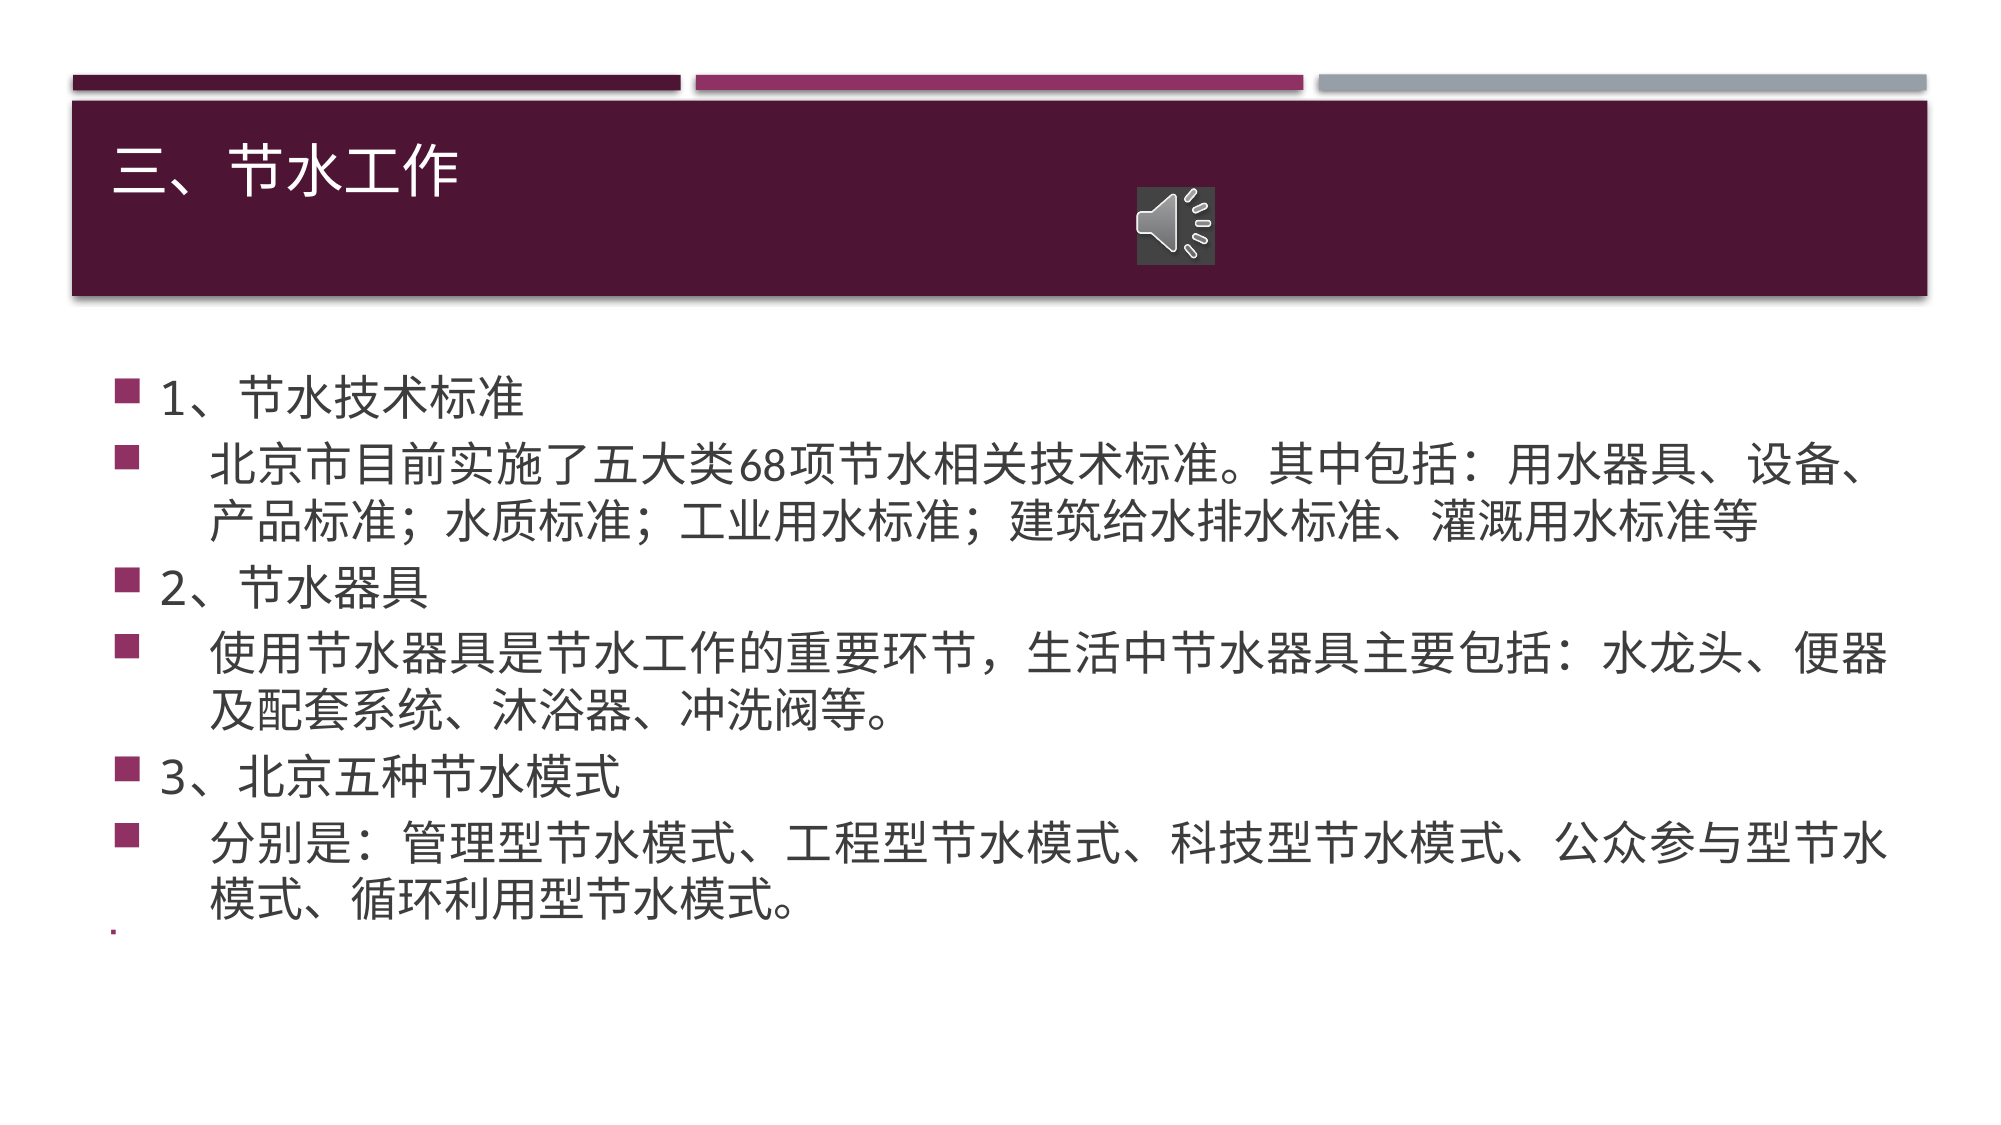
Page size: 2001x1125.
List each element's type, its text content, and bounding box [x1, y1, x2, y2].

list 1、节水技术标准 北京市目前实施了五大类68项节水相关技术标准。其中包括：用水器具、设备、产品标准；水质标准；工业用水标准；建筑给水排水标准、灌溉用水标准等 2、节水器具 使用节水器具是节水工作的重要环节，生活中节水器具主要包括：水龙头、便器及配套系统、沐浴器、冲洗阀等。 3、北京五种节水模式 分别是：管理型节水模式、工程型节水模式、科技型节水模式、公众参与型节水模式、循环利用型节水模式。 [95, 357, 1905, 962]
picture [1135, 185, 1217, 267]
title 三、节水工作 [95, 115, 1905, 282]
